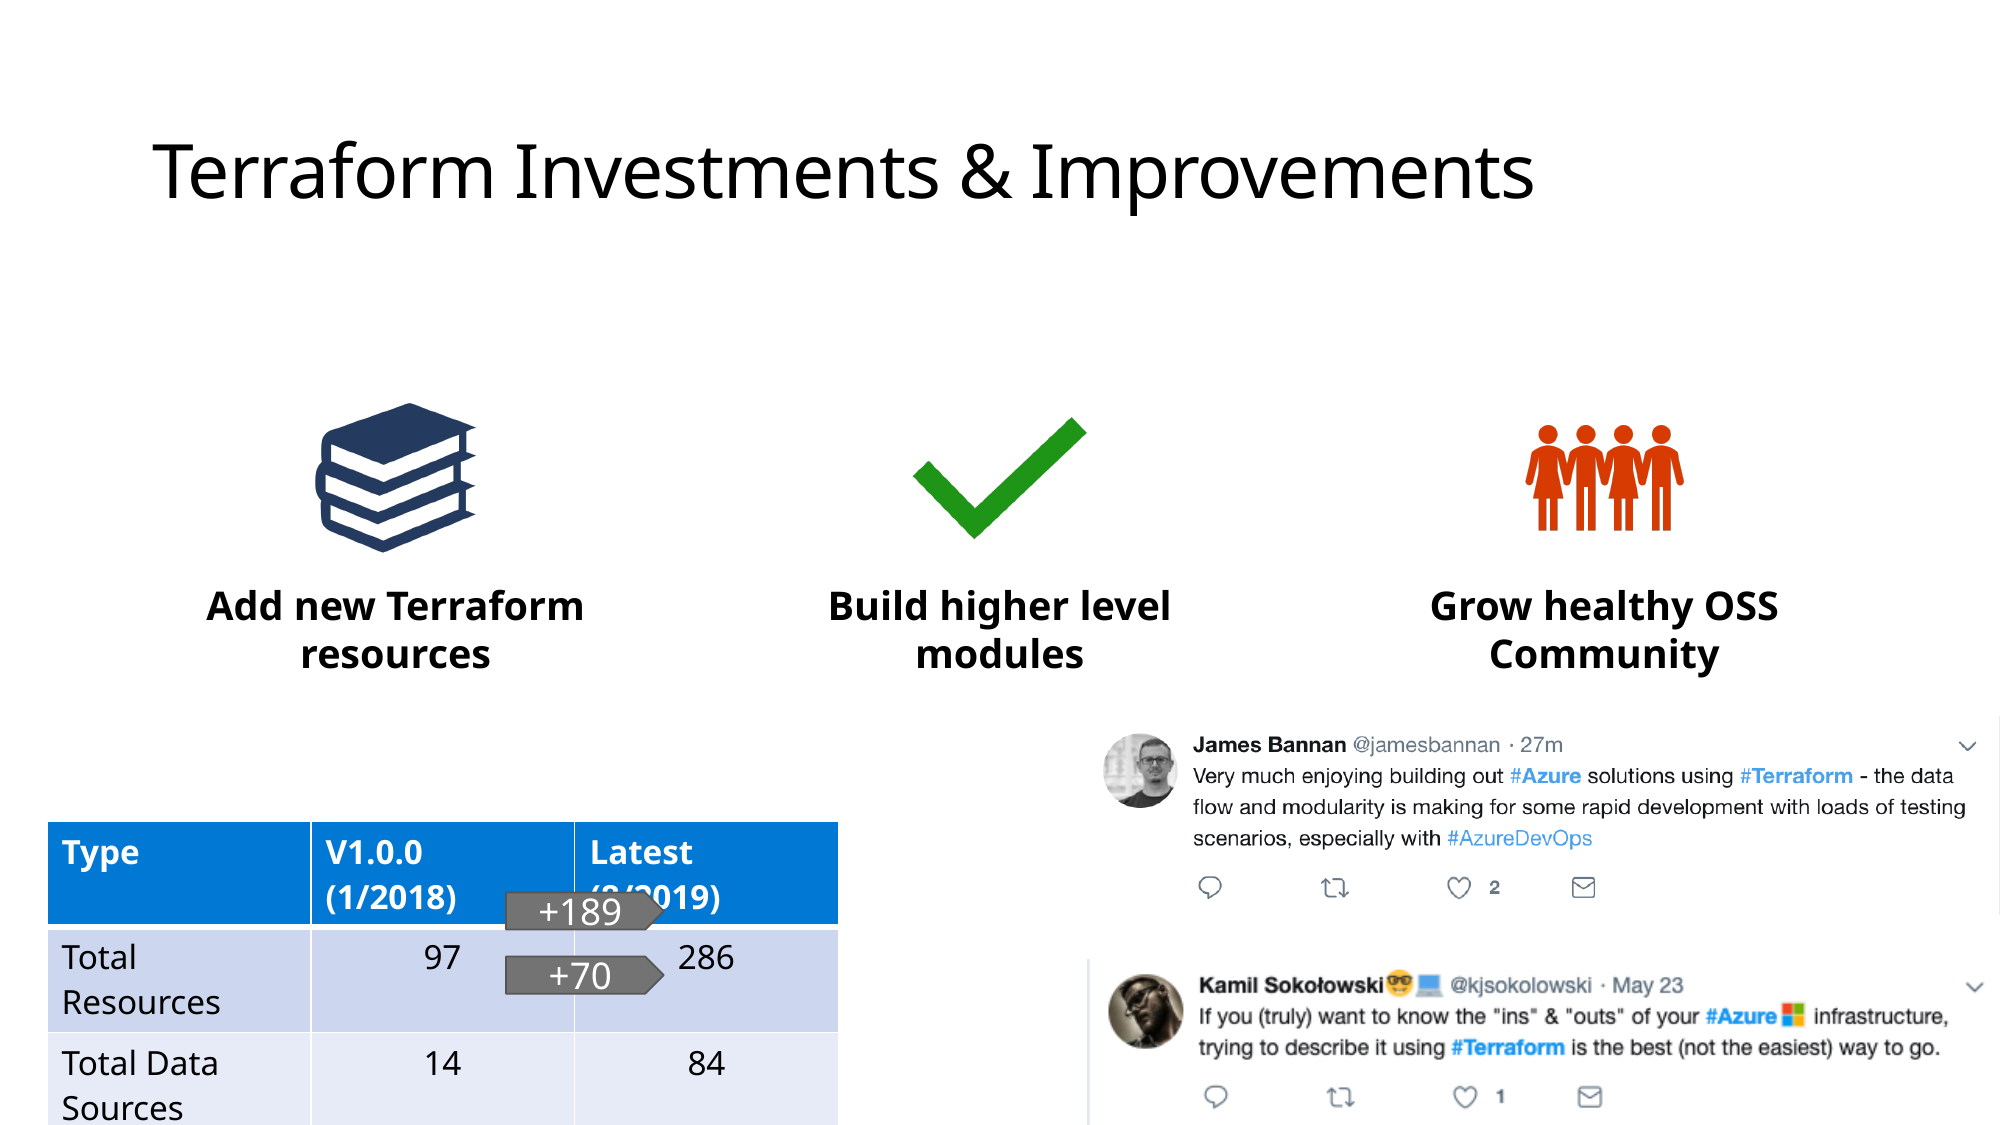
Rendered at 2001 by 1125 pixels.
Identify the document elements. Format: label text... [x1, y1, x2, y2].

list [137, 299, 1863, 800]
table_header Type [48, 822, 310, 924]
table_cell Total Data Sources [48, 1033, 310, 1125]
picture [1087, 958, 2000, 1125]
title Terraform Investments & Improvements [137, 59, 1863, 278]
table_cell 97 [312, 930, 574, 1032]
table_header Latest (8/2019) [575, 822, 838, 924]
text_box +70 [505, 955, 665, 995]
table_cell 286 [575, 930, 838, 1032]
table_header V1.0.0 (1/2018) [312, 822, 574, 924]
picture [1087, 716, 2000, 915]
table_cell Total Resources [48, 930, 310, 1032]
table_cell 14 [312, 1033, 574, 1125]
text_box +189 [505, 891, 665, 931]
table_cell 84 [575, 1033, 838, 1125]
